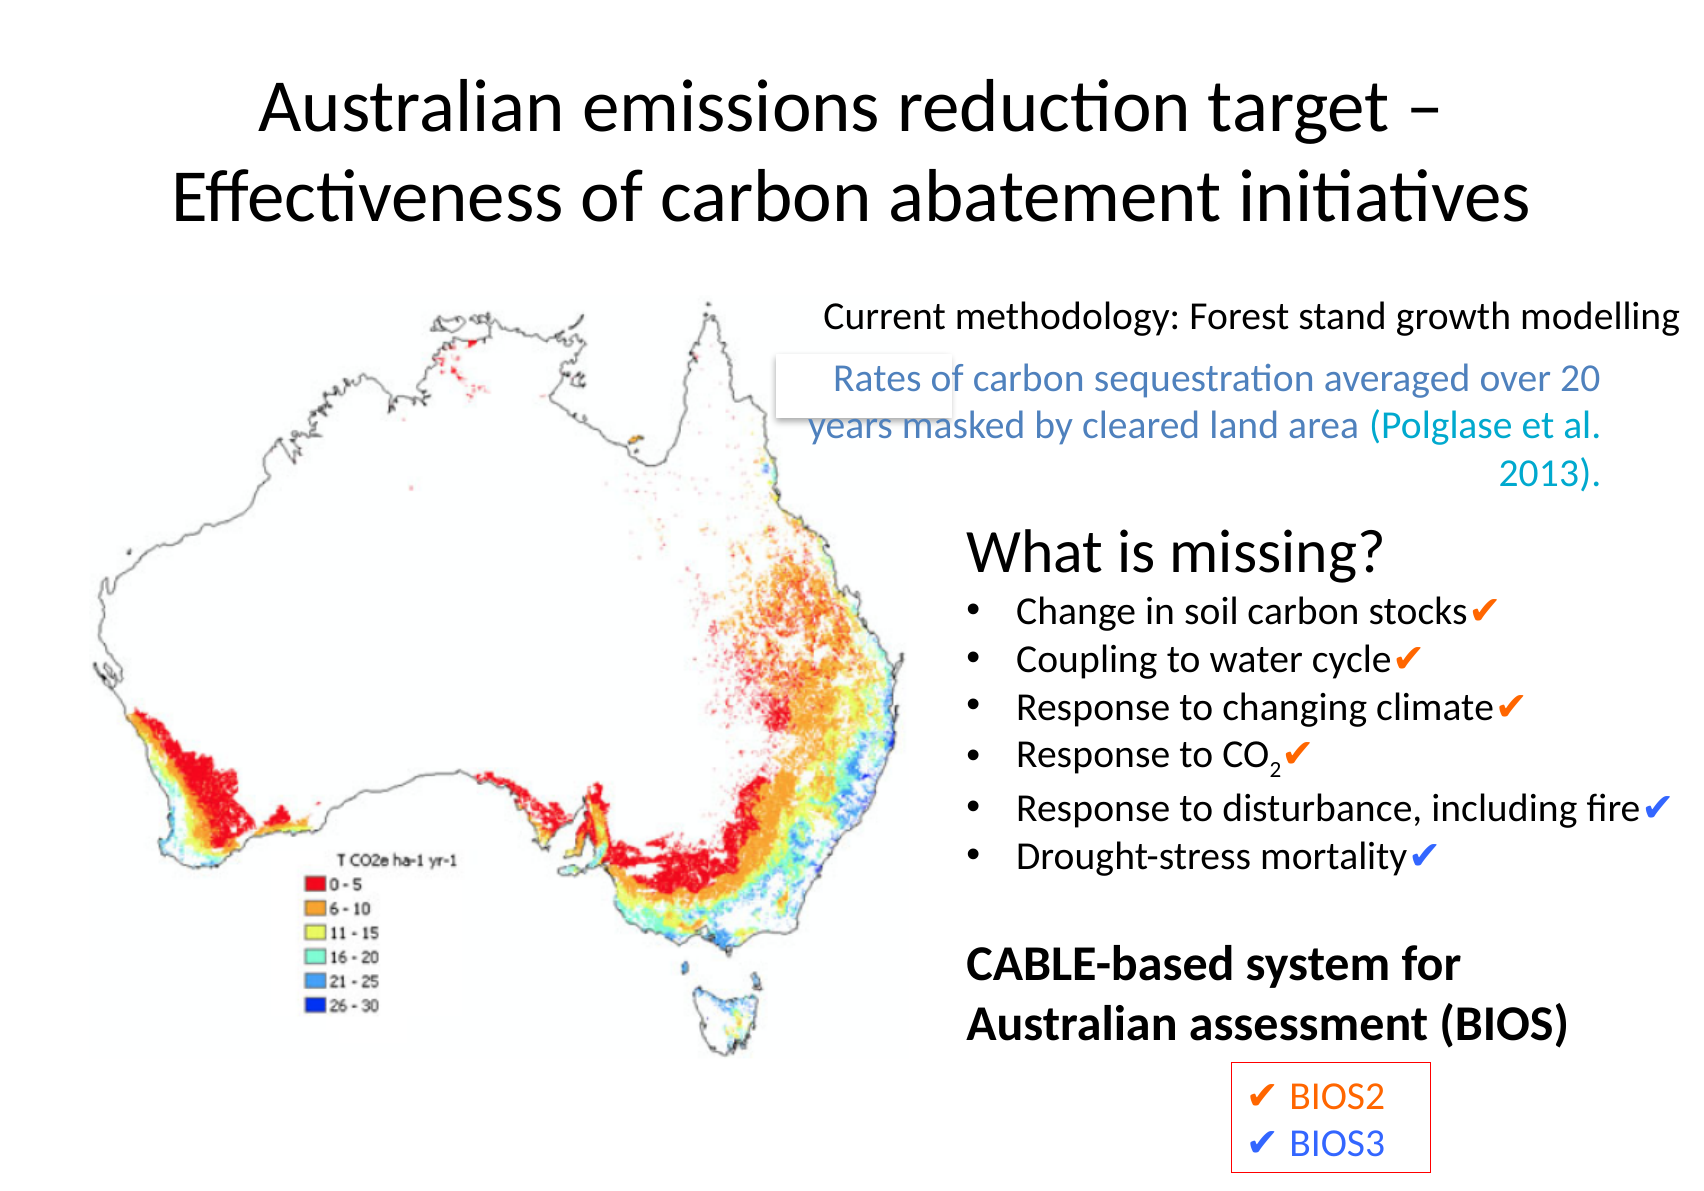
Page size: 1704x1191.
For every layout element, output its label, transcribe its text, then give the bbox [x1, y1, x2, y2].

title Australian emissions reduction target – Effectiveness of carbon abatement initiatives [85, 47, 1619, 246]
text_box Rates of carbon sequestration averaged over 20 years masked by cleared land area (Polglase et al. 2013). [964, 345, 1617, 502]
text_box Current methodology: Forest stand growth modelling [964, 282, 1697, 345]
picture [48, 274, 960, 1063]
text_box CABLE-based system for Australian assessment (BIOS) [964, 923, 1636, 1058]
text_box What is missing? Change in soil carbon stocks✔ Coupling to water cycle✔ Response to changing climate✔ Response to CO2✔ Response to disturbance, including fire✔ Drought-stress mortality✔ [964, 503, 1697, 885]
text_box ✔ BIOS2 ✔ BIOS3 [1231, 1062, 1431, 1173]
